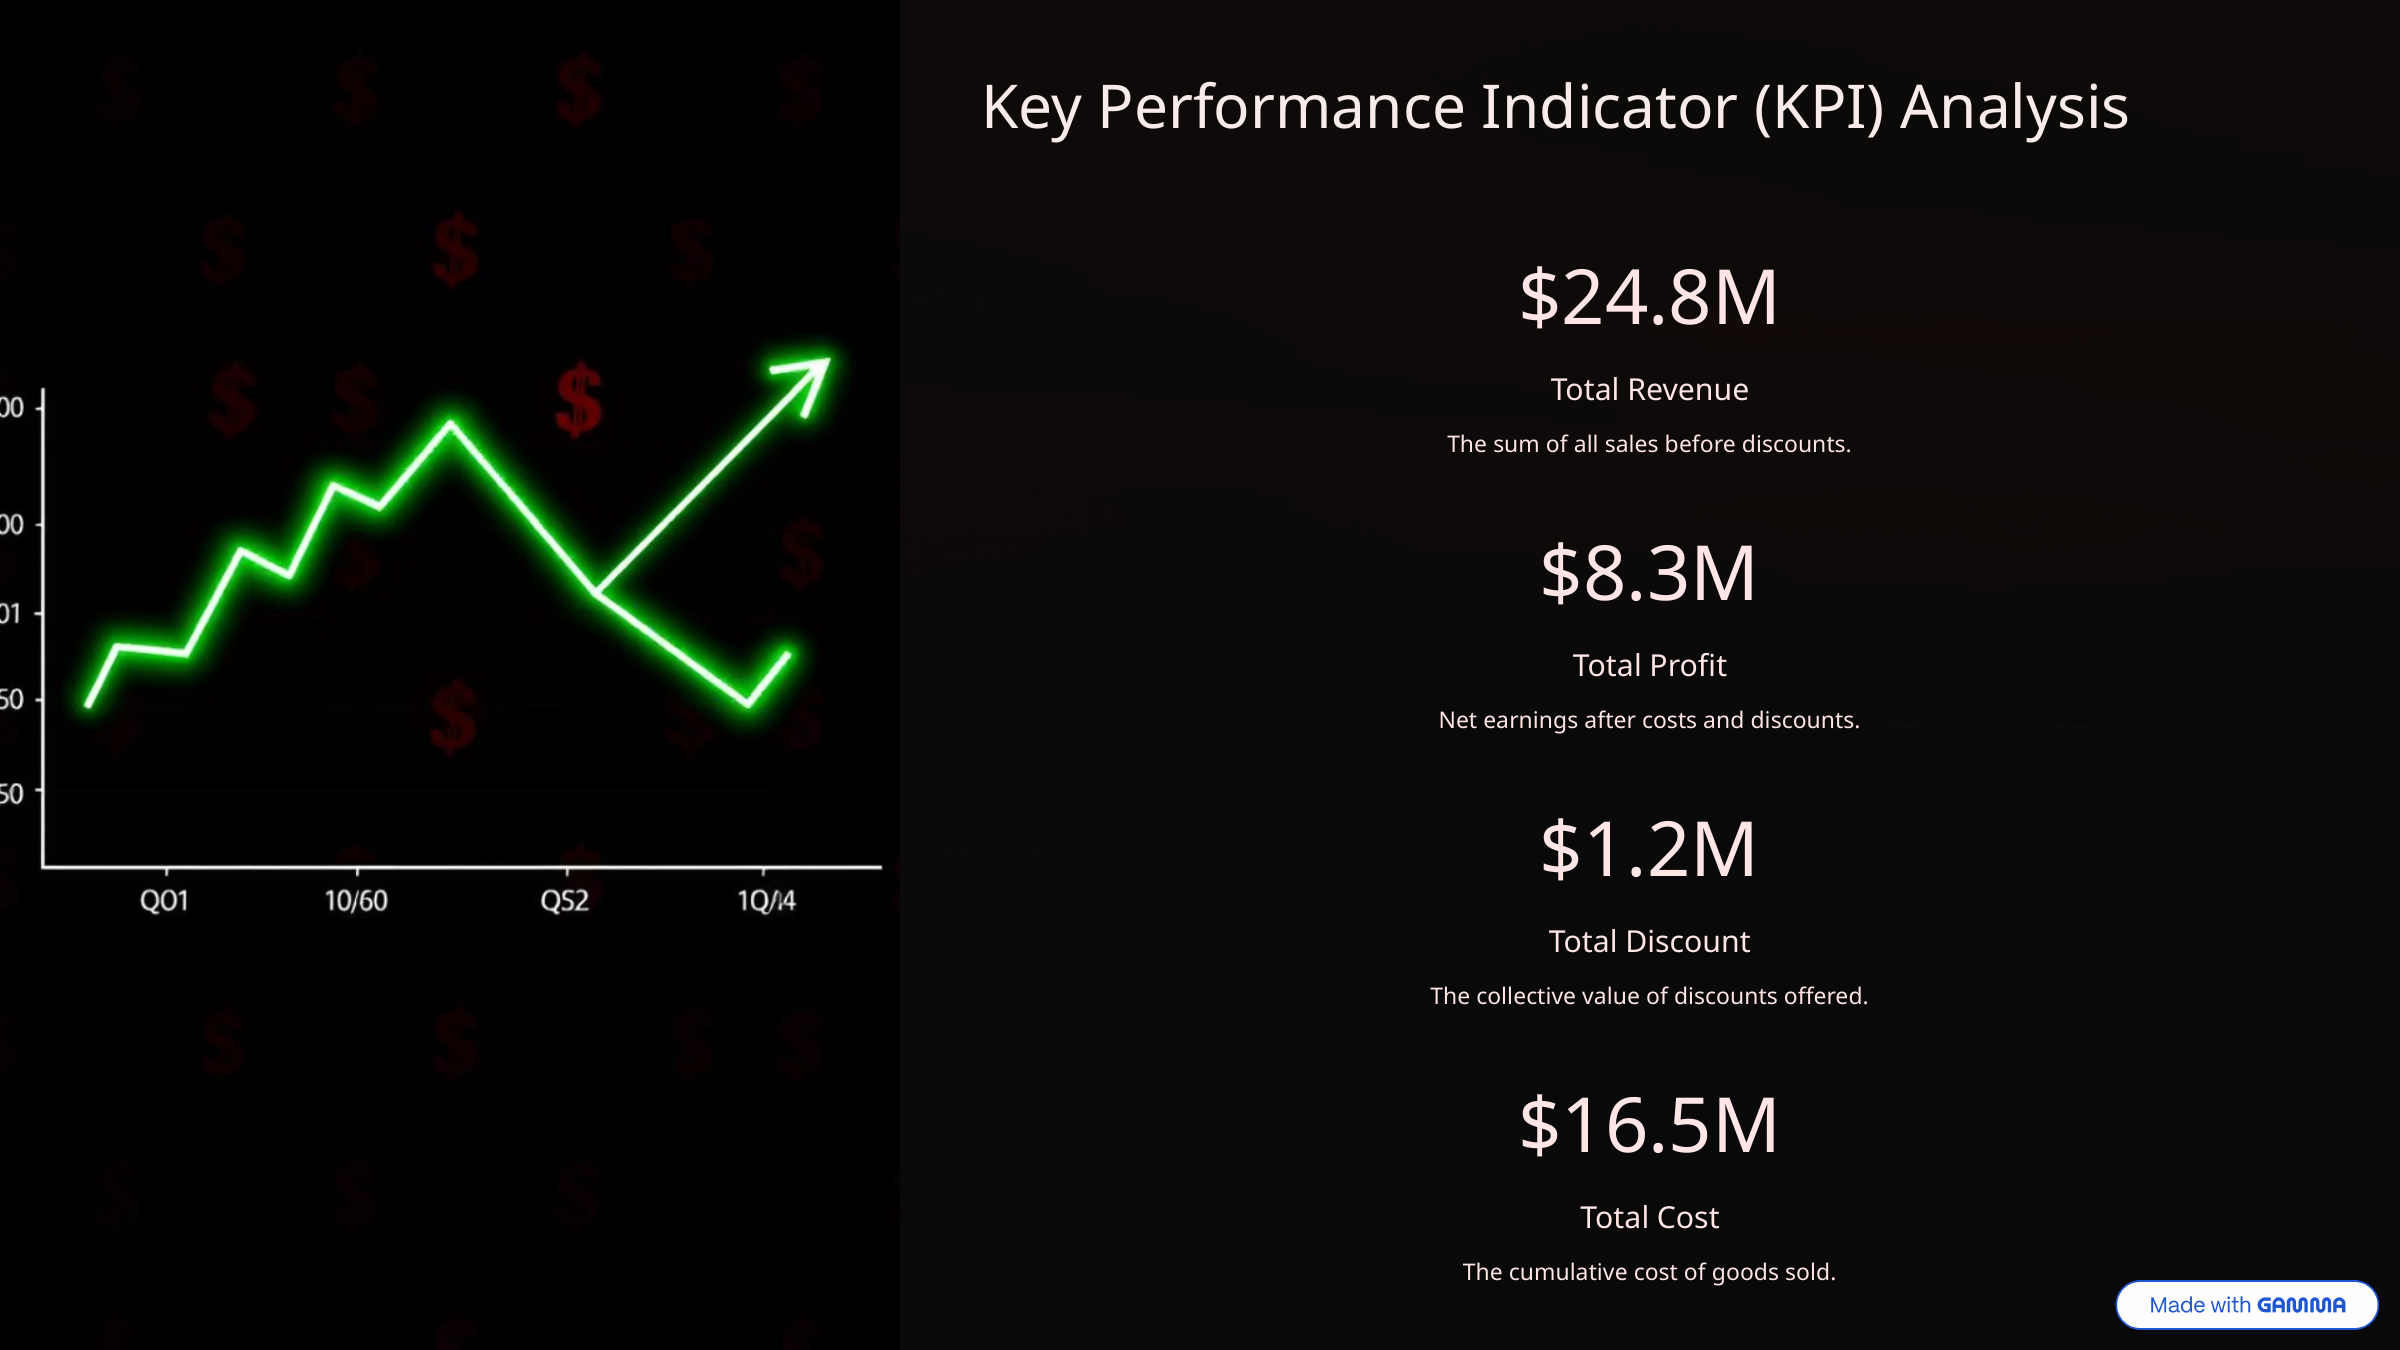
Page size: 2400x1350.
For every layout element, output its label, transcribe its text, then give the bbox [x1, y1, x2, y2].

text_box Total Profit [1497, 644, 1803, 683]
picture [0, 0, 900, 1350]
text_box Net earnings after costs and discounts. [981, 696, 2319, 734]
text_box The sum of all sales before discounts. [981, 420, 2319, 458]
text_box The cumulative cost of goods sold. [981, 1248, 2319, 1286]
text_box $8.3M [981, 539, 2319, 616]
text_box $24.8M [981, 263, 2319, 340]
text_box The collective value of discounts offered. [981, 972, 2319, 1010]
text_box Key Performance Indicator (KPI) Analysis [981, 64, 2319, 217]
text_box Total Cost [1497, 1196, 1803, 1235]
text_box $1.2M [981, 815, 2319, 892]
text_box Total Revenue [1497, 368, 1803, 407]
text_box Total Discount [1497, 920, 1803, 959]
picture [2106, 1271, 2389, 1339]
text_box $16.5M [981, 1091, 2319, 1168]
